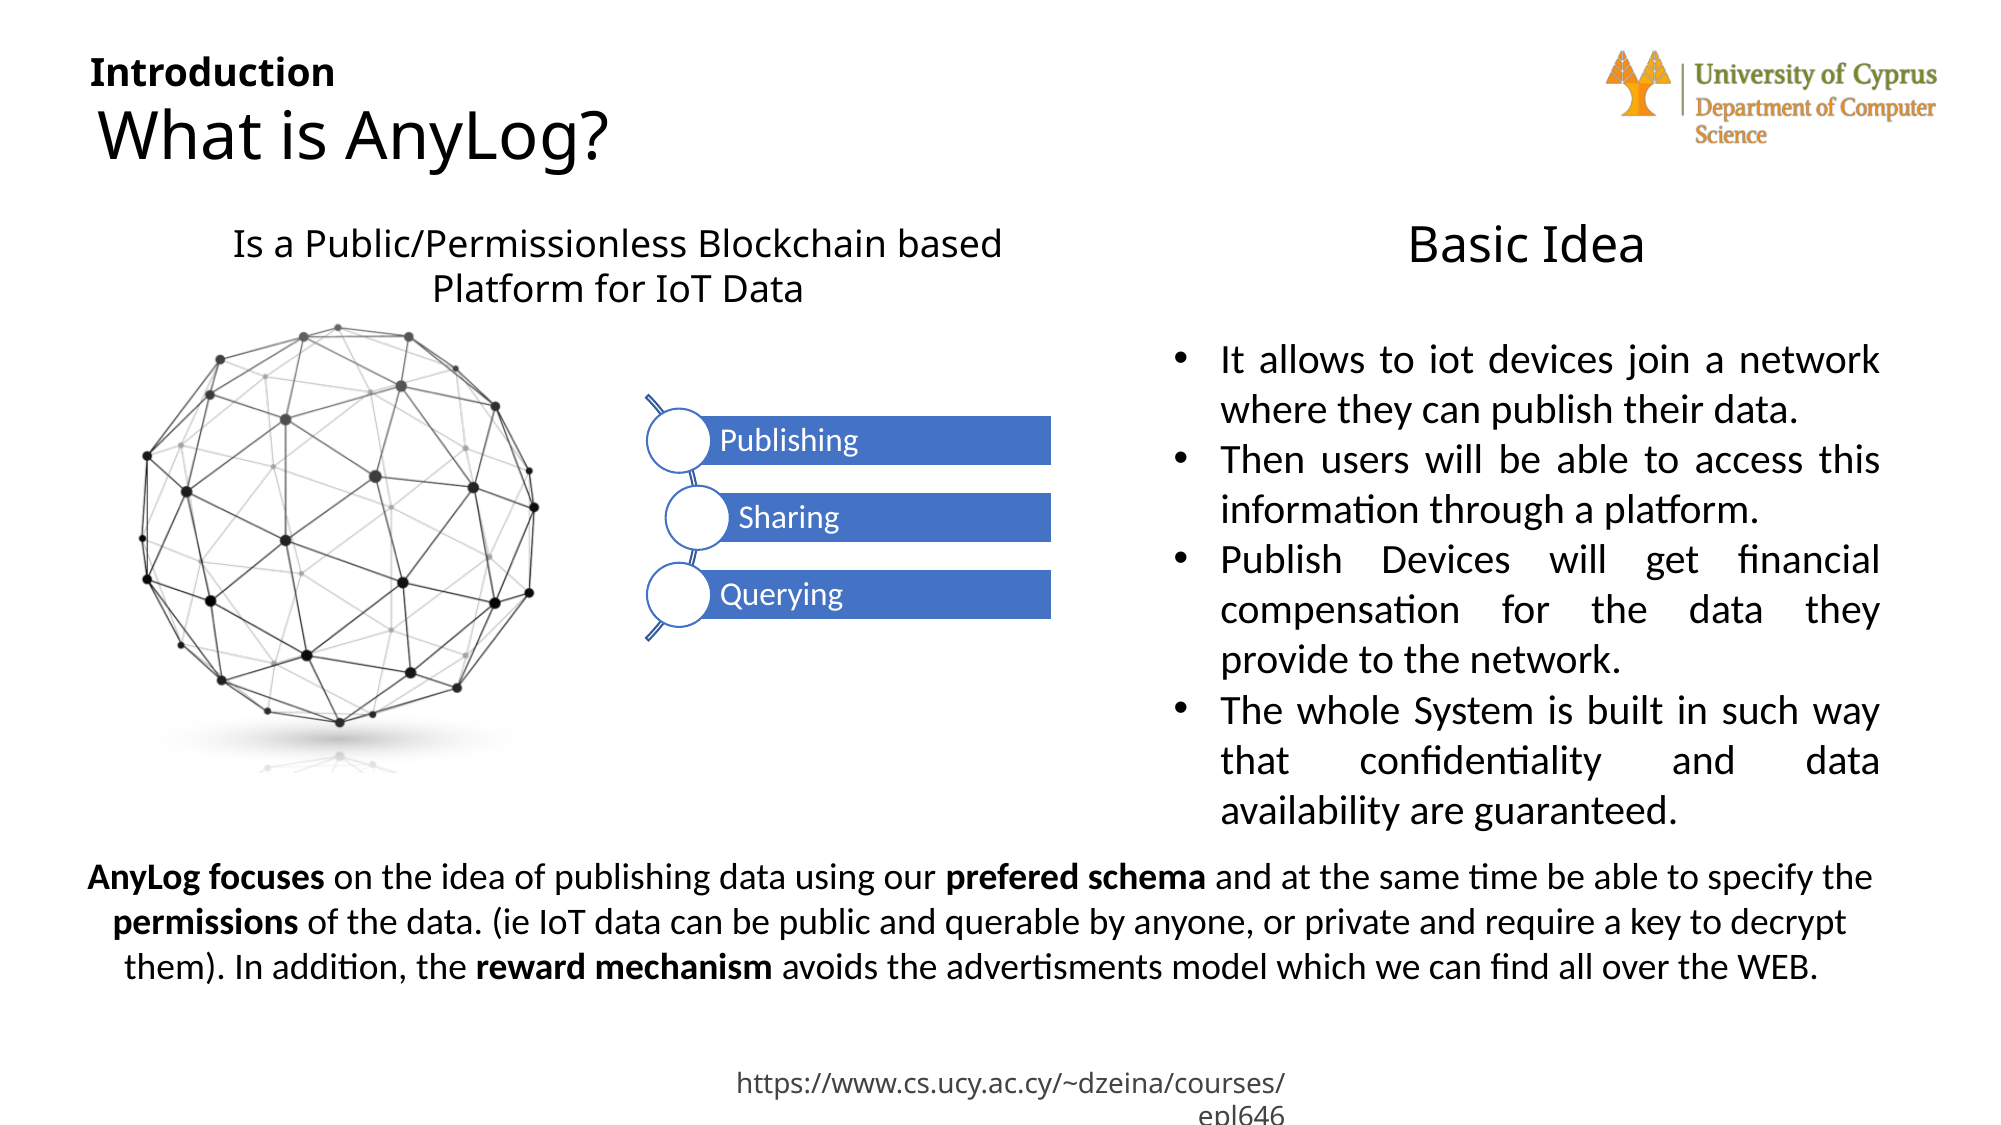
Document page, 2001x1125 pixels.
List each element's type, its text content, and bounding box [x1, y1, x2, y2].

text_box https://www.cs.ucy.ac.cy/~dzeina/courses/epl646 [659, 1057, 1300, 1125]
text_box Is a Public/Permissionless Blockchain based Platform for IoT Data [104, 212, 1133, 317]
text_box Basic Idea It allows to iot devices join a network where they can publish their data. Then users will be able to access this information through a platform. Publish Devices will get financial compensation for the data they provide to the network. The whole System is built in such way that confidentiality and data availability are guaranteed. [1158, 204, 1896, 840]
text_box What is AnyLog? [82, 92, 1808, 183]
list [642, 389, 1055, 647]
picture [47, 318, 629, 773]
text_box AnyLog focuses on the idea of publishing data using our prefered schema and at the same time be able to specify the permissions of the data. (ie IoT data can be public and querable by anyone, or private and require a key to decrypt them). In addition, the reward mechanism avoids the advertisments model which we can find all over the WEB. [65, 844, 1896, 994]
text_box Introduction [75, 40, 351, 102]
picture [1603, 35, 1942, 165]
